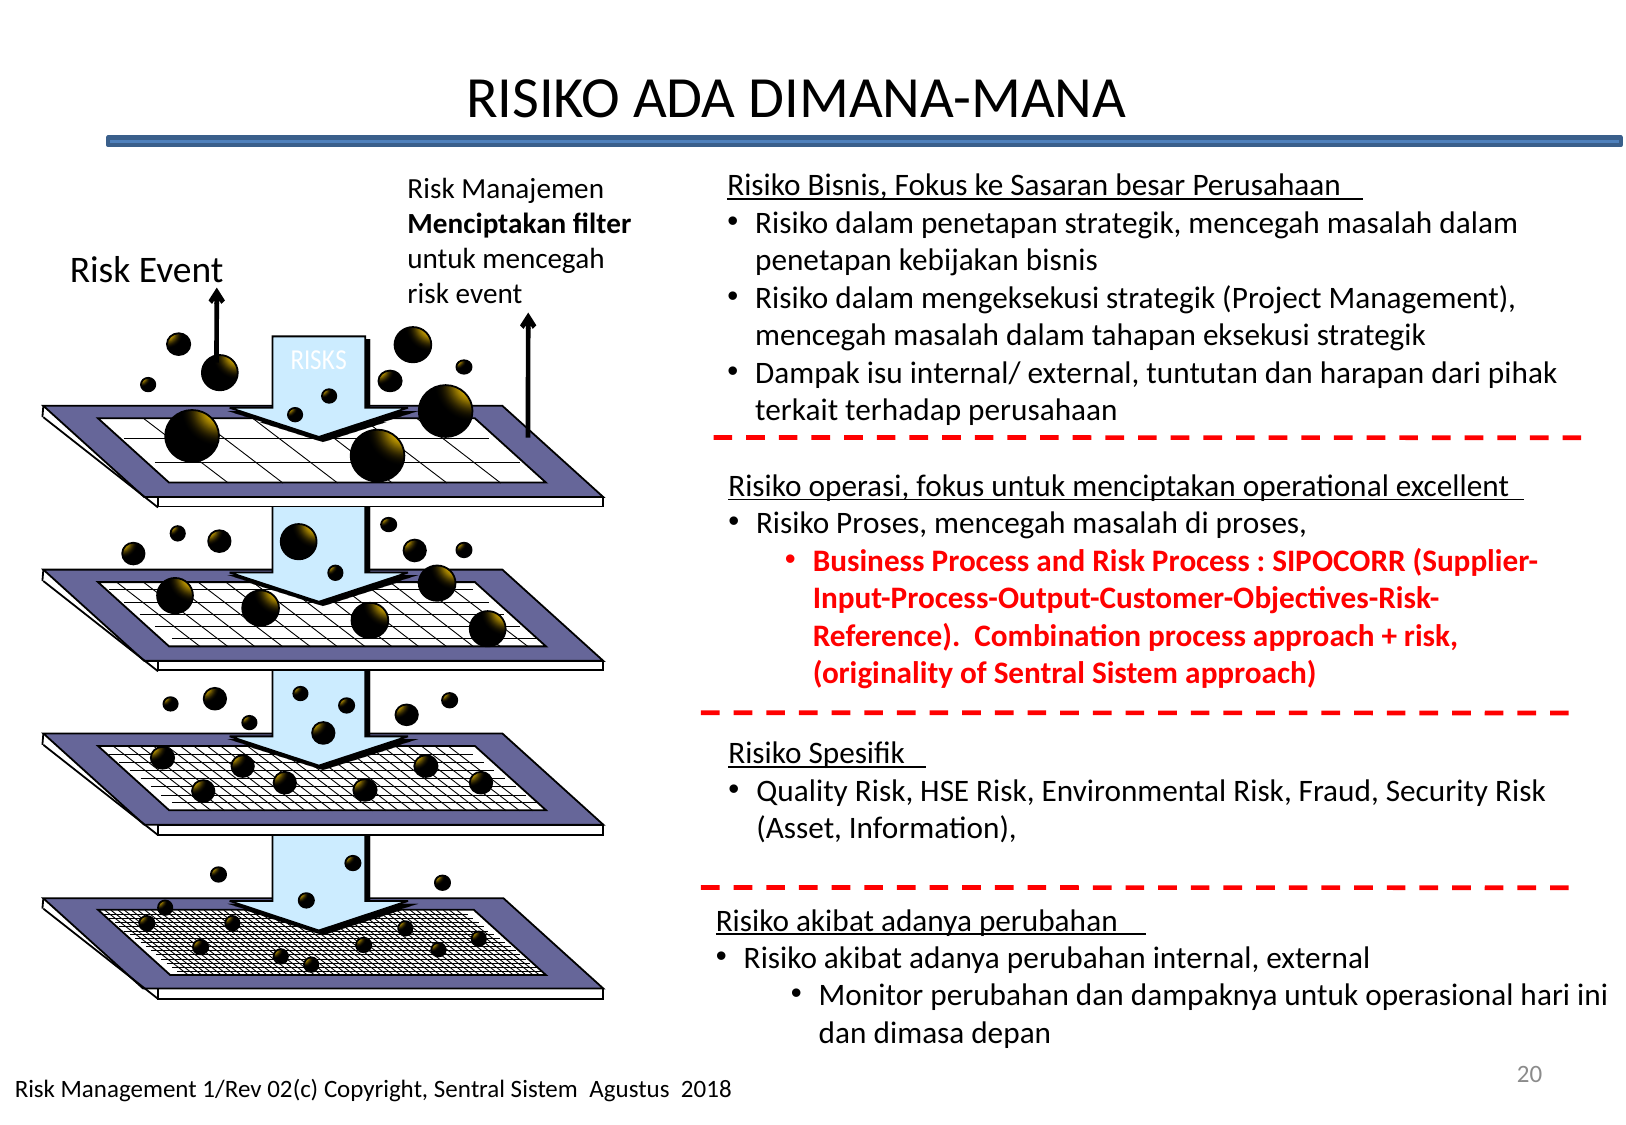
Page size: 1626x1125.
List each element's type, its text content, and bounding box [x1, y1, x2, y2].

text_box Risiko operasi, fokus untuk menciptakan operational excellent Risiko Proses, mencegah masalah di proses, Business Process and Risk Process : SIPOCORR (Supplier-Input-Process-Output-Customer-Objectives-Risk-Reference). Combination process approach + risk, (originality of Sentral Sistem approach) [713, 457, 1601, 697]
text_box Risiko Spesifik Quality Risk, HSE Risk, Environmental Risk, Fraud, Security Risk (Asset, Information), [713, 725, 1625, 853]
slide_number 20 [1178, 1057, 1558, 1103]
text_box Risk Manajemen Menciptakan filter untuk mencegah risk event [392, 162, 678, 318]
text_box Risiko akibat adanya perubahan Risiko akibat adanya perubahan internal, external Monitor perubahan dan dampaknya untuk operasional hari ini dan dimasa depan [701, 892, 1625, 1057]
text_box Risk Event [55, 237, 248, 298]
title RISIKO ADA DIMANA-MANA [40, 0, 1579, 188]
text_box [106, 135, 1623, 147]
picture [13, 324, 607, 1001]
text_box Risiko Bisnis, Fokus ke Sasaran besar Perusahaan Risiko dalam penetapan strategik, mencegah masalah dalam penetapan kebijakan bisnis Risiko dalam mengeksekusi strategik (Project Management), mencegah masalah dalam tahapan eksekusi strategik Dampak isu internal/ external, tuntutan dan harapan dari pihak terkait terhadap perusahaan [712, 157, 1612, 434]
